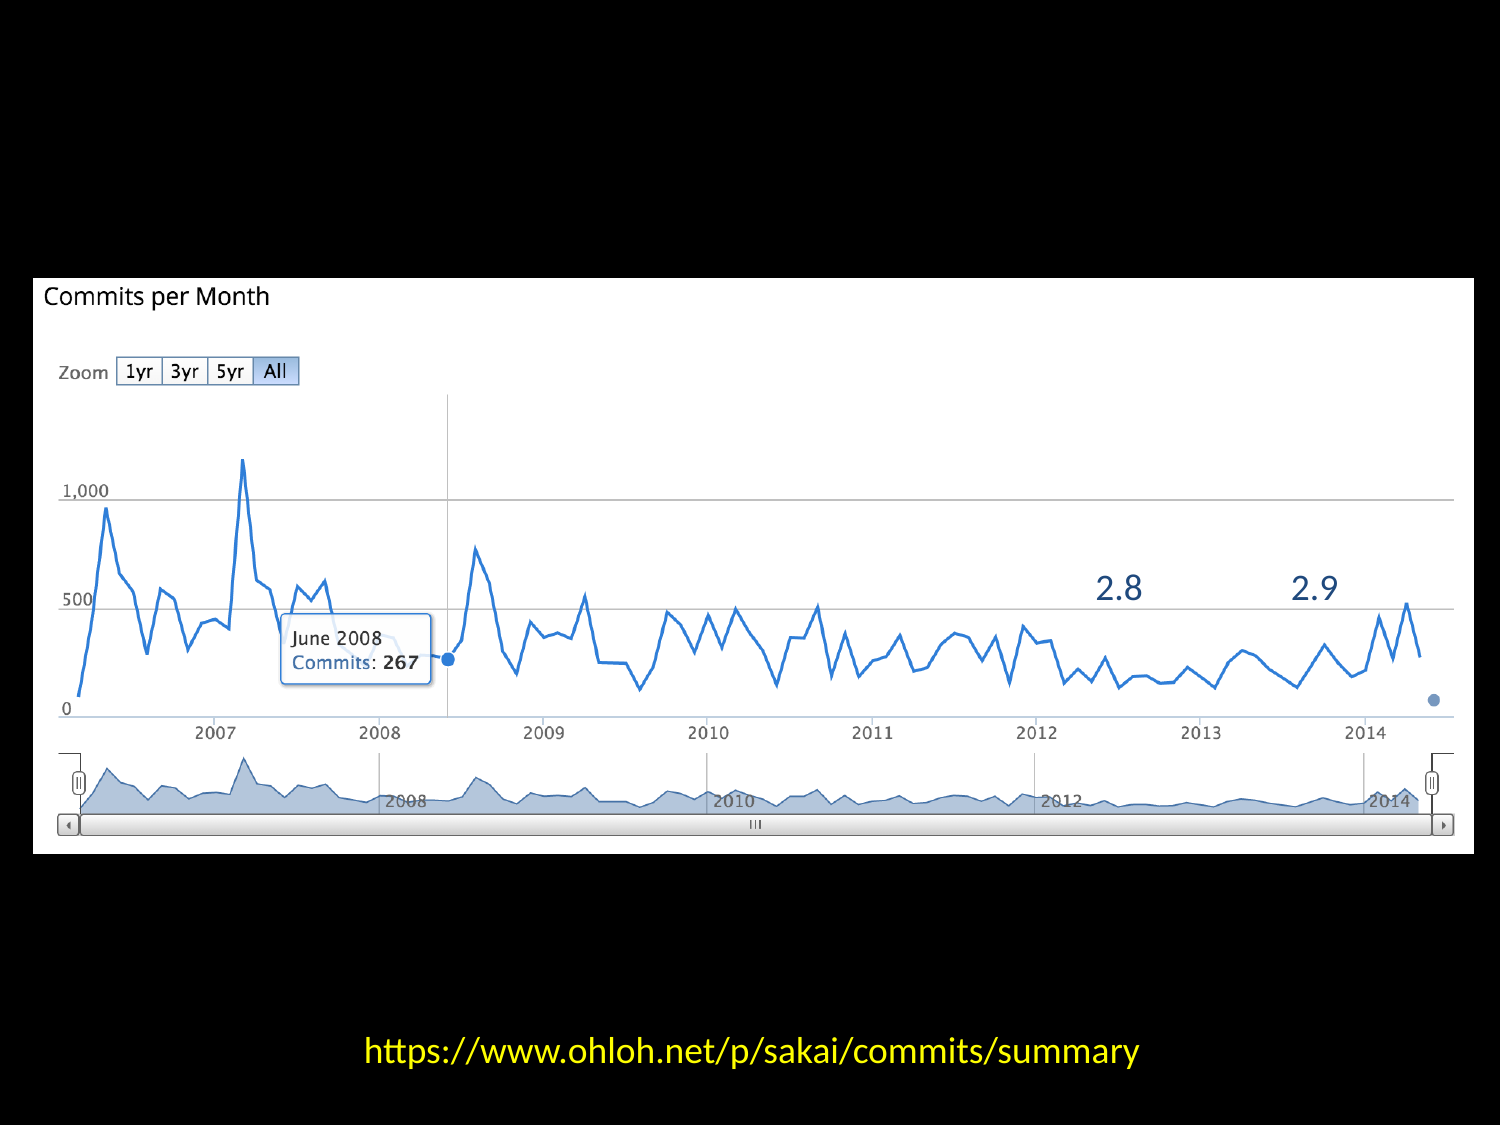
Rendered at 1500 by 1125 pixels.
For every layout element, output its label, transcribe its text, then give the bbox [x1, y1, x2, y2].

picture [33, 278, 1474, 854]
text_box https://www.ohloh.net/p/sakai/commits/summary [349, 1018, 1276, 1079]
